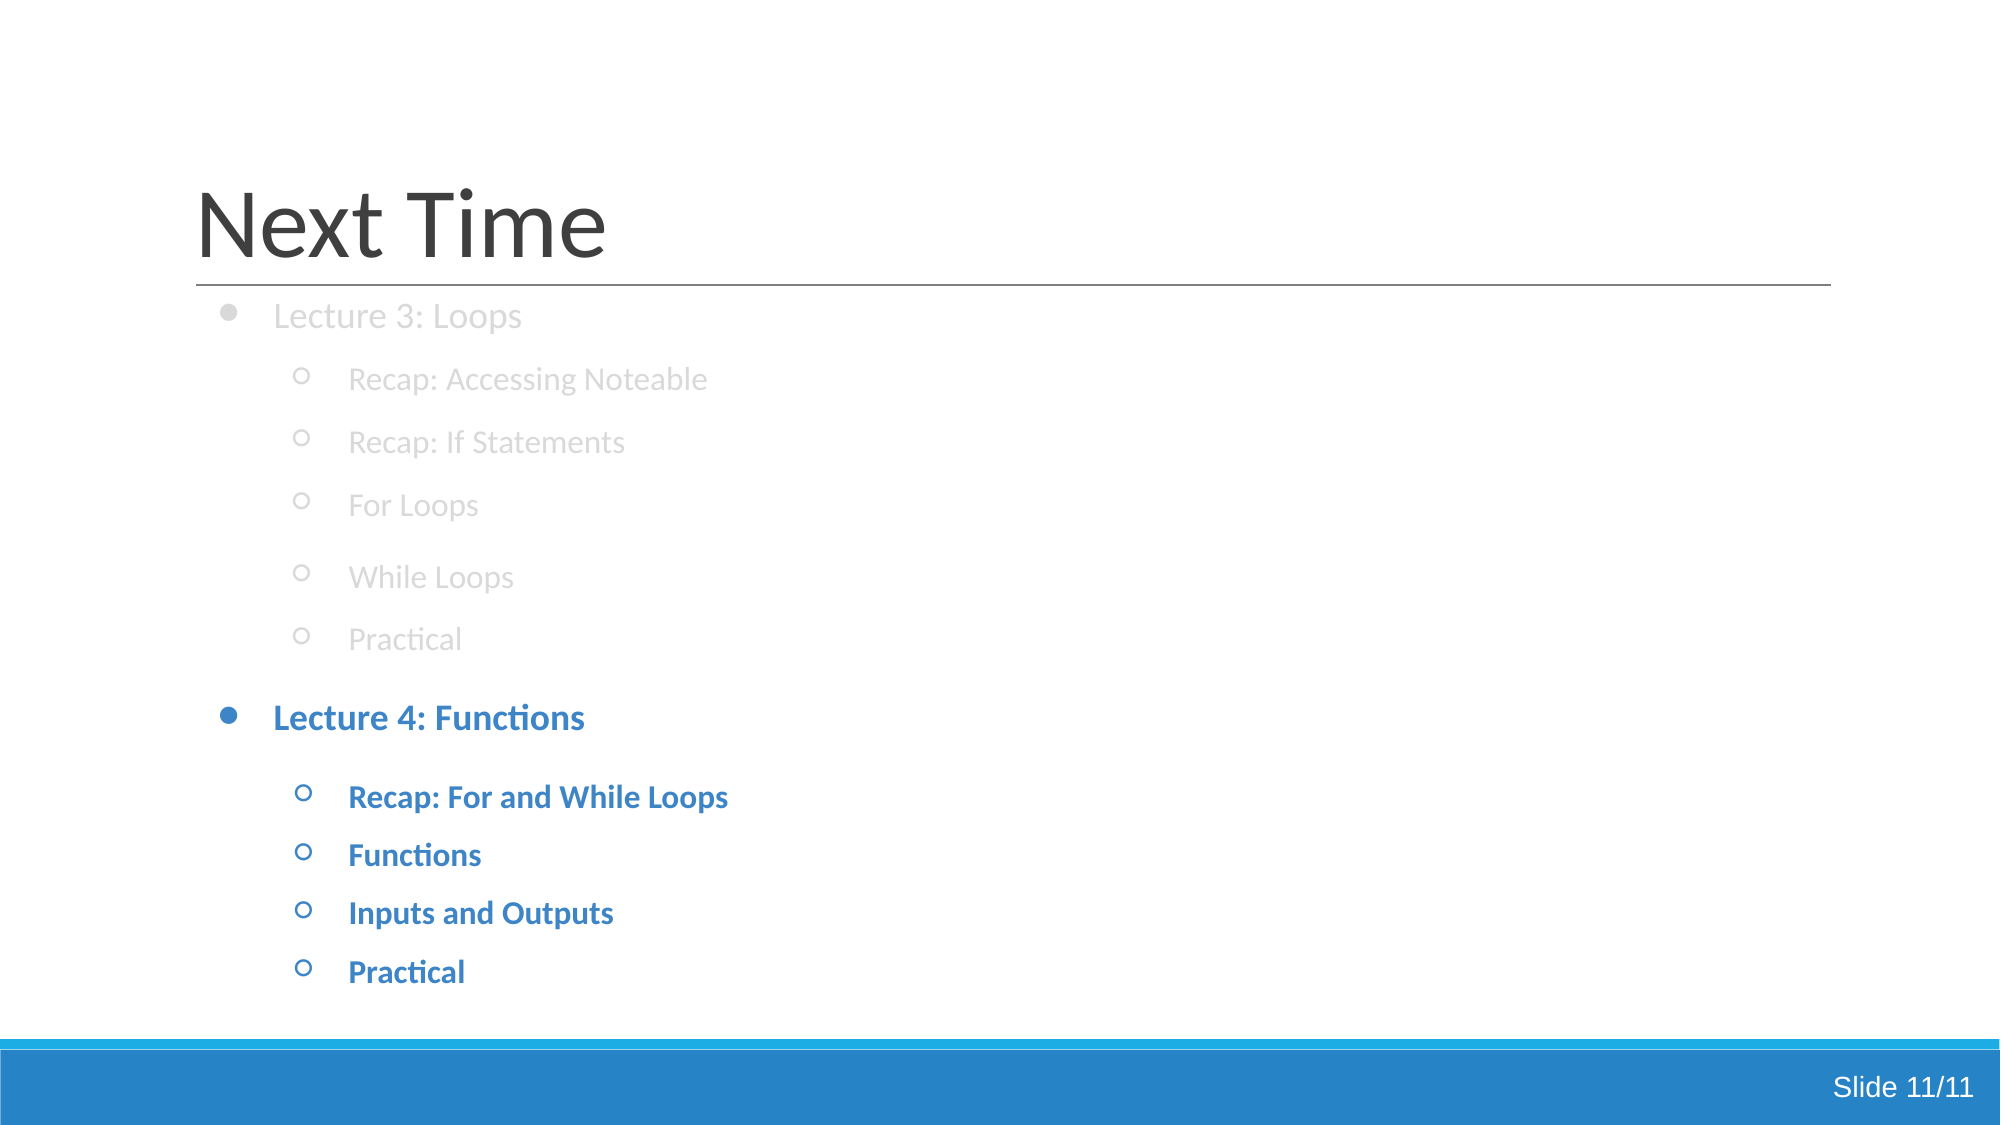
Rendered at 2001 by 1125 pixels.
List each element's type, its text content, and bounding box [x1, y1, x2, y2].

text_box Slide 11/11 [1817, 1053, 2000, 1125]
text_box Lecture 3: Loops Recap: Accessing Noteable Recap: If Statements For Loops While Loops Practical Lecture 4: Functions Recap: For and While Loops Functions Inputs and Outputs Practical [198, 288, 1830, 850]
title Next Time [180, 47, 1830, 285]
